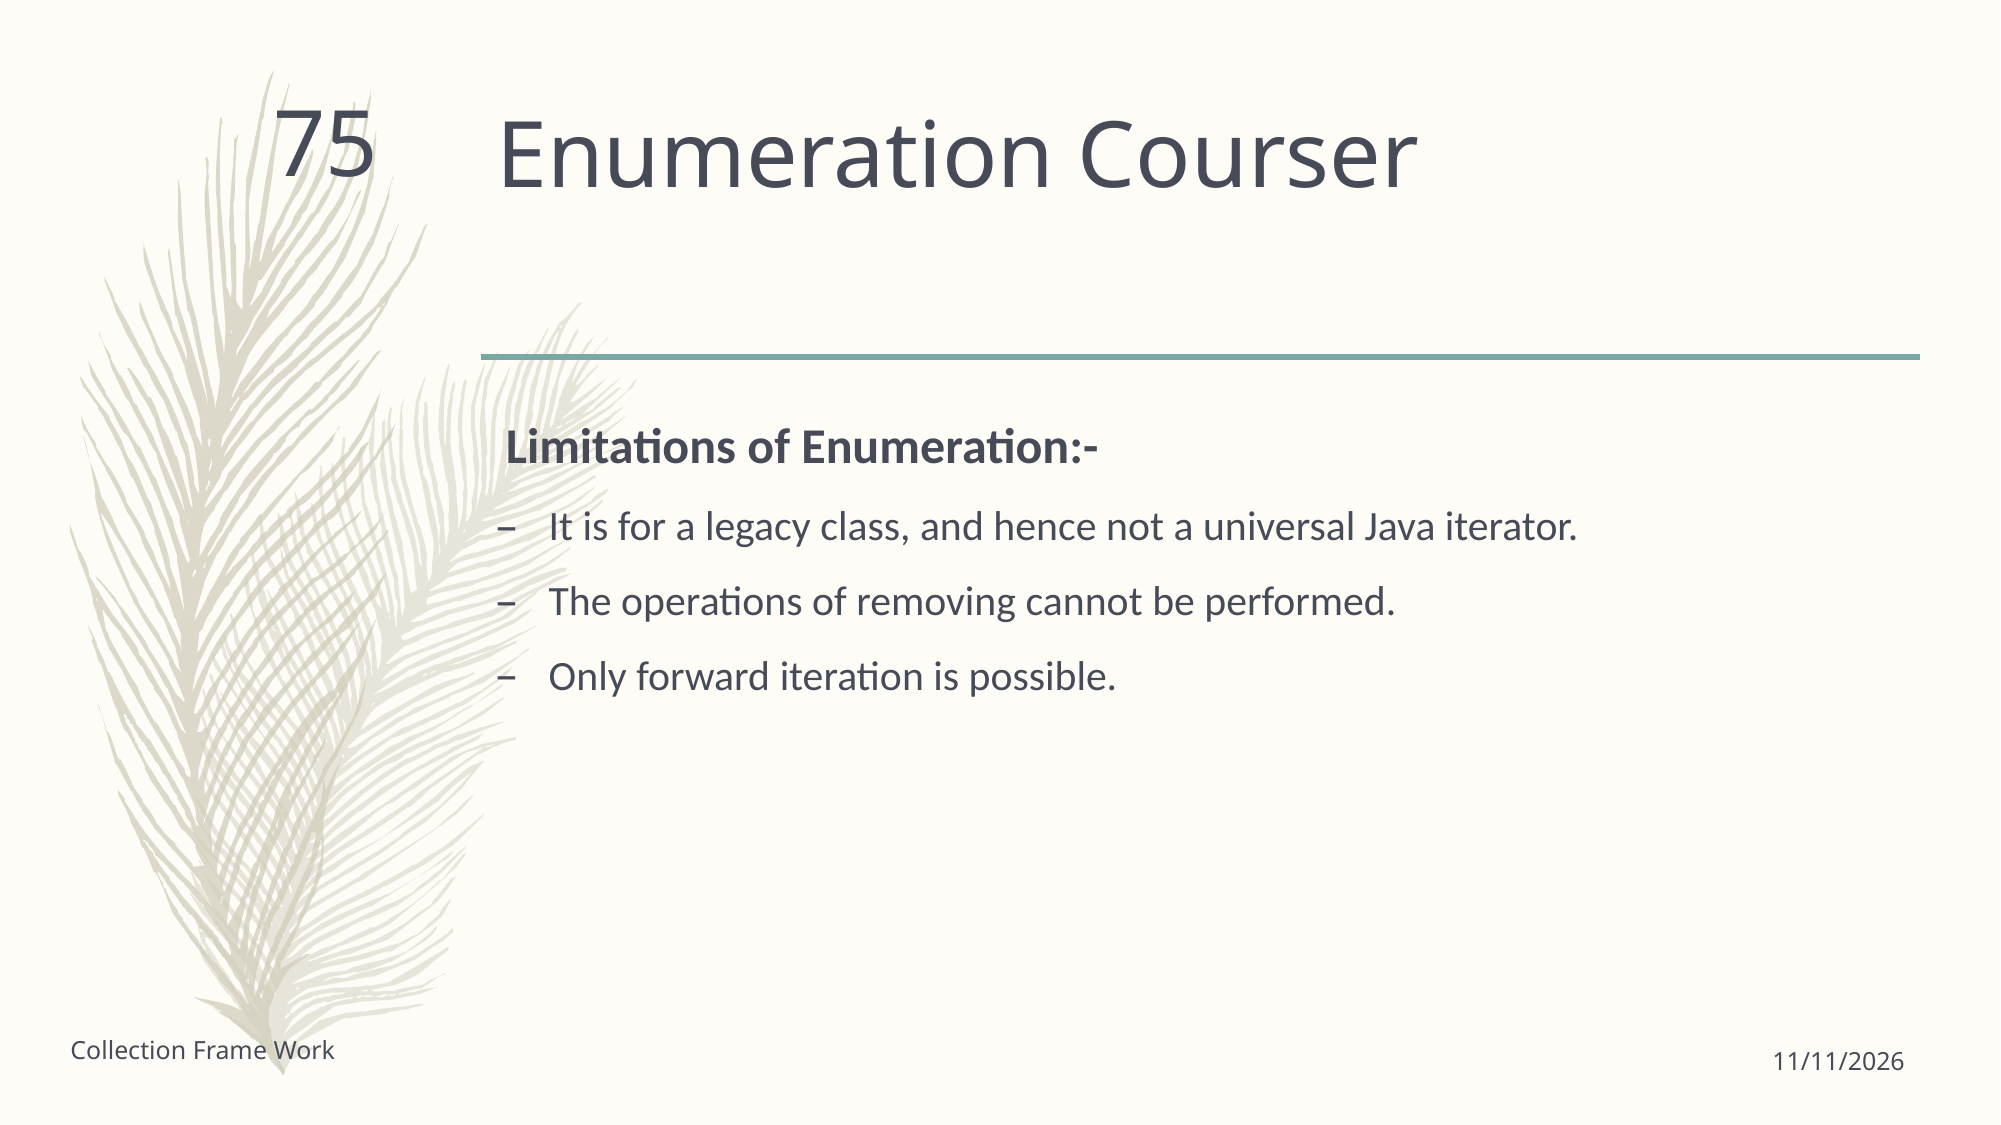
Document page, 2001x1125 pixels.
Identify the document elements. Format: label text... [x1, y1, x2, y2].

list Limitations of Enumeration:- It is for a legacy class, and hence not a universal Java iterator. The operations of removing cannot be performed. Only forward iteration is possible. [481, 399, 1920, 999]
title Enumeration Courser [481, 93, 1920, 350]
footer Collection Frame Work [55, 1019, 986, 1080]
slide_number 75 [84, 118, 394, 218]
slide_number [1470, 1032, 1920, 1093]
